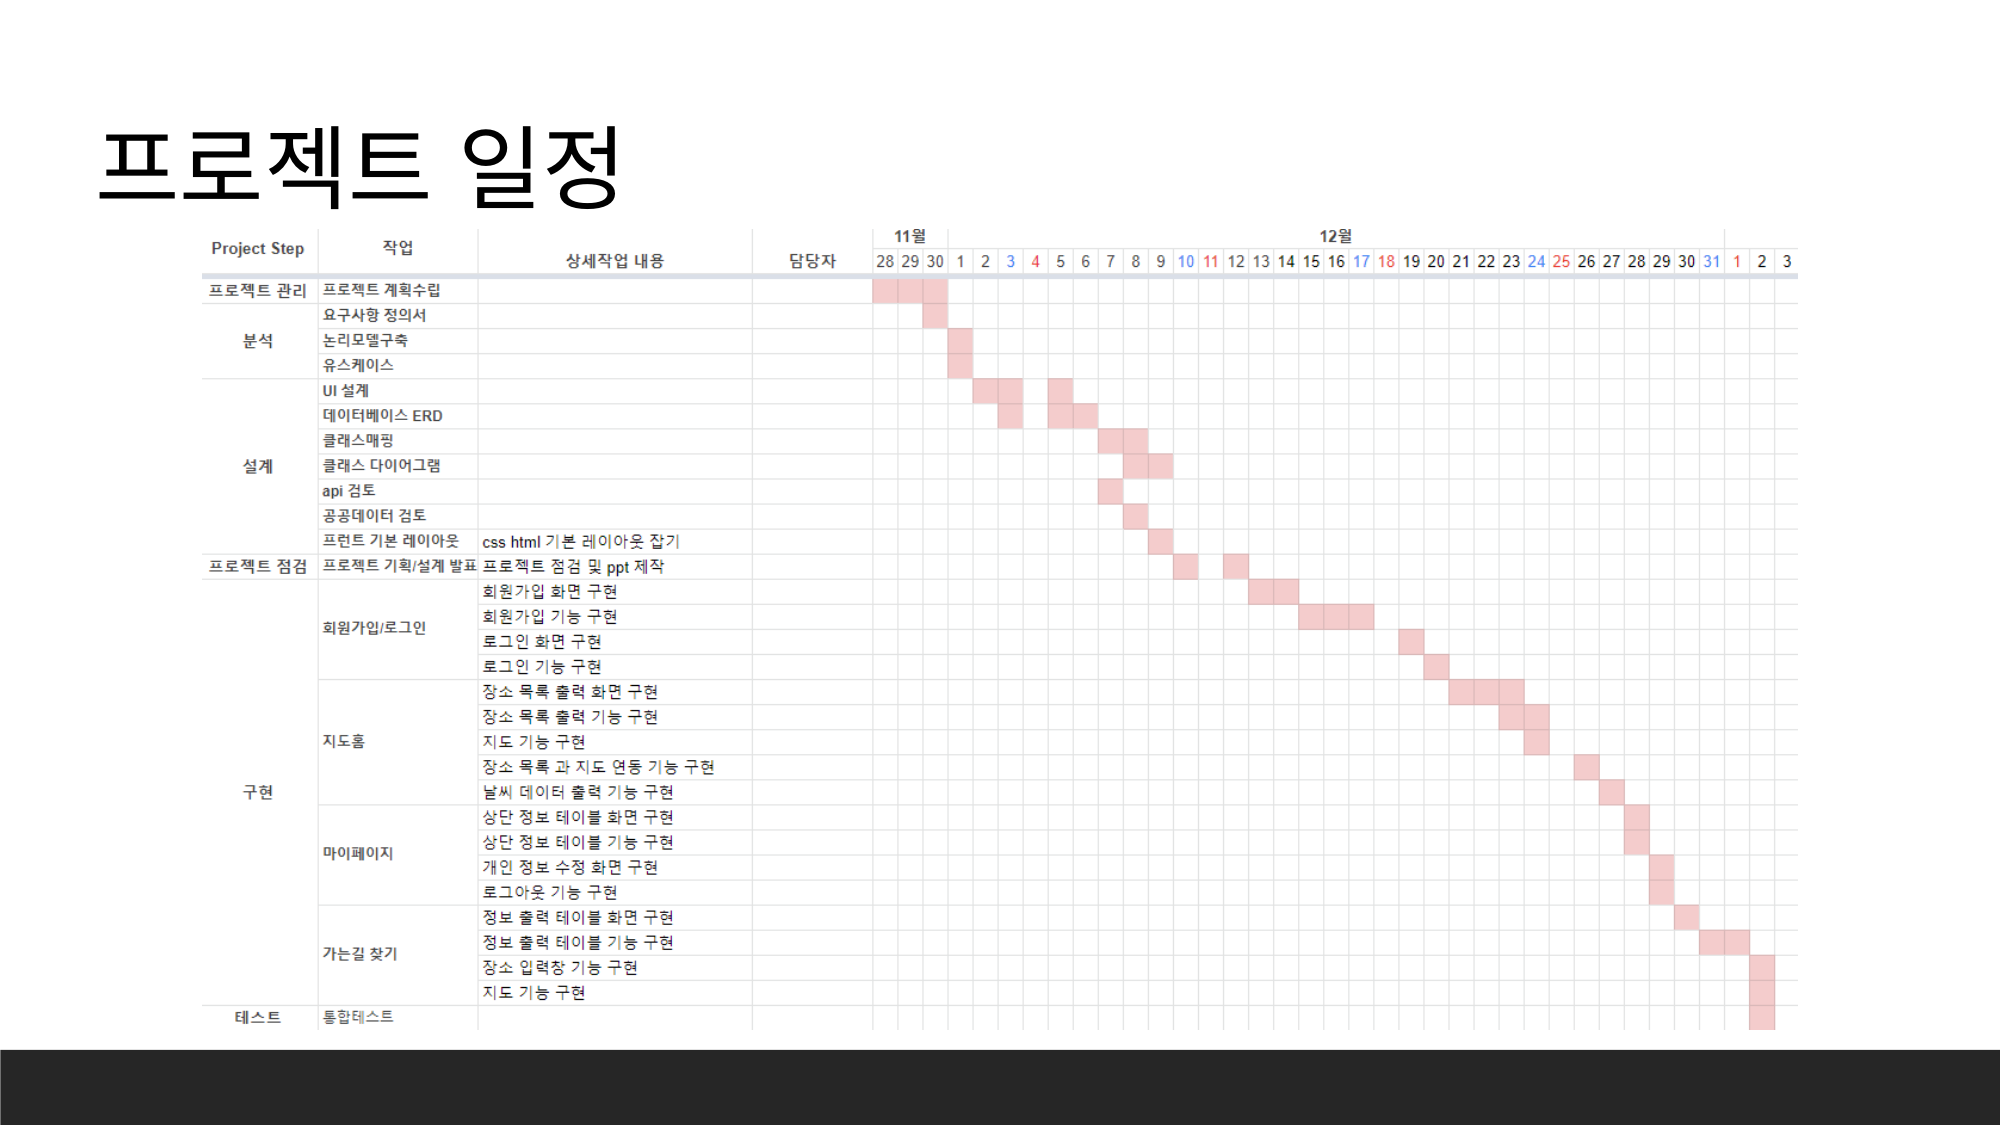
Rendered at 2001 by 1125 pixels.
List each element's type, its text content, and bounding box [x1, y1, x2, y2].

text_box 프로젝트 일정 [80, 103, 754, 228]
picture [201, 228, 1799, 1031]
